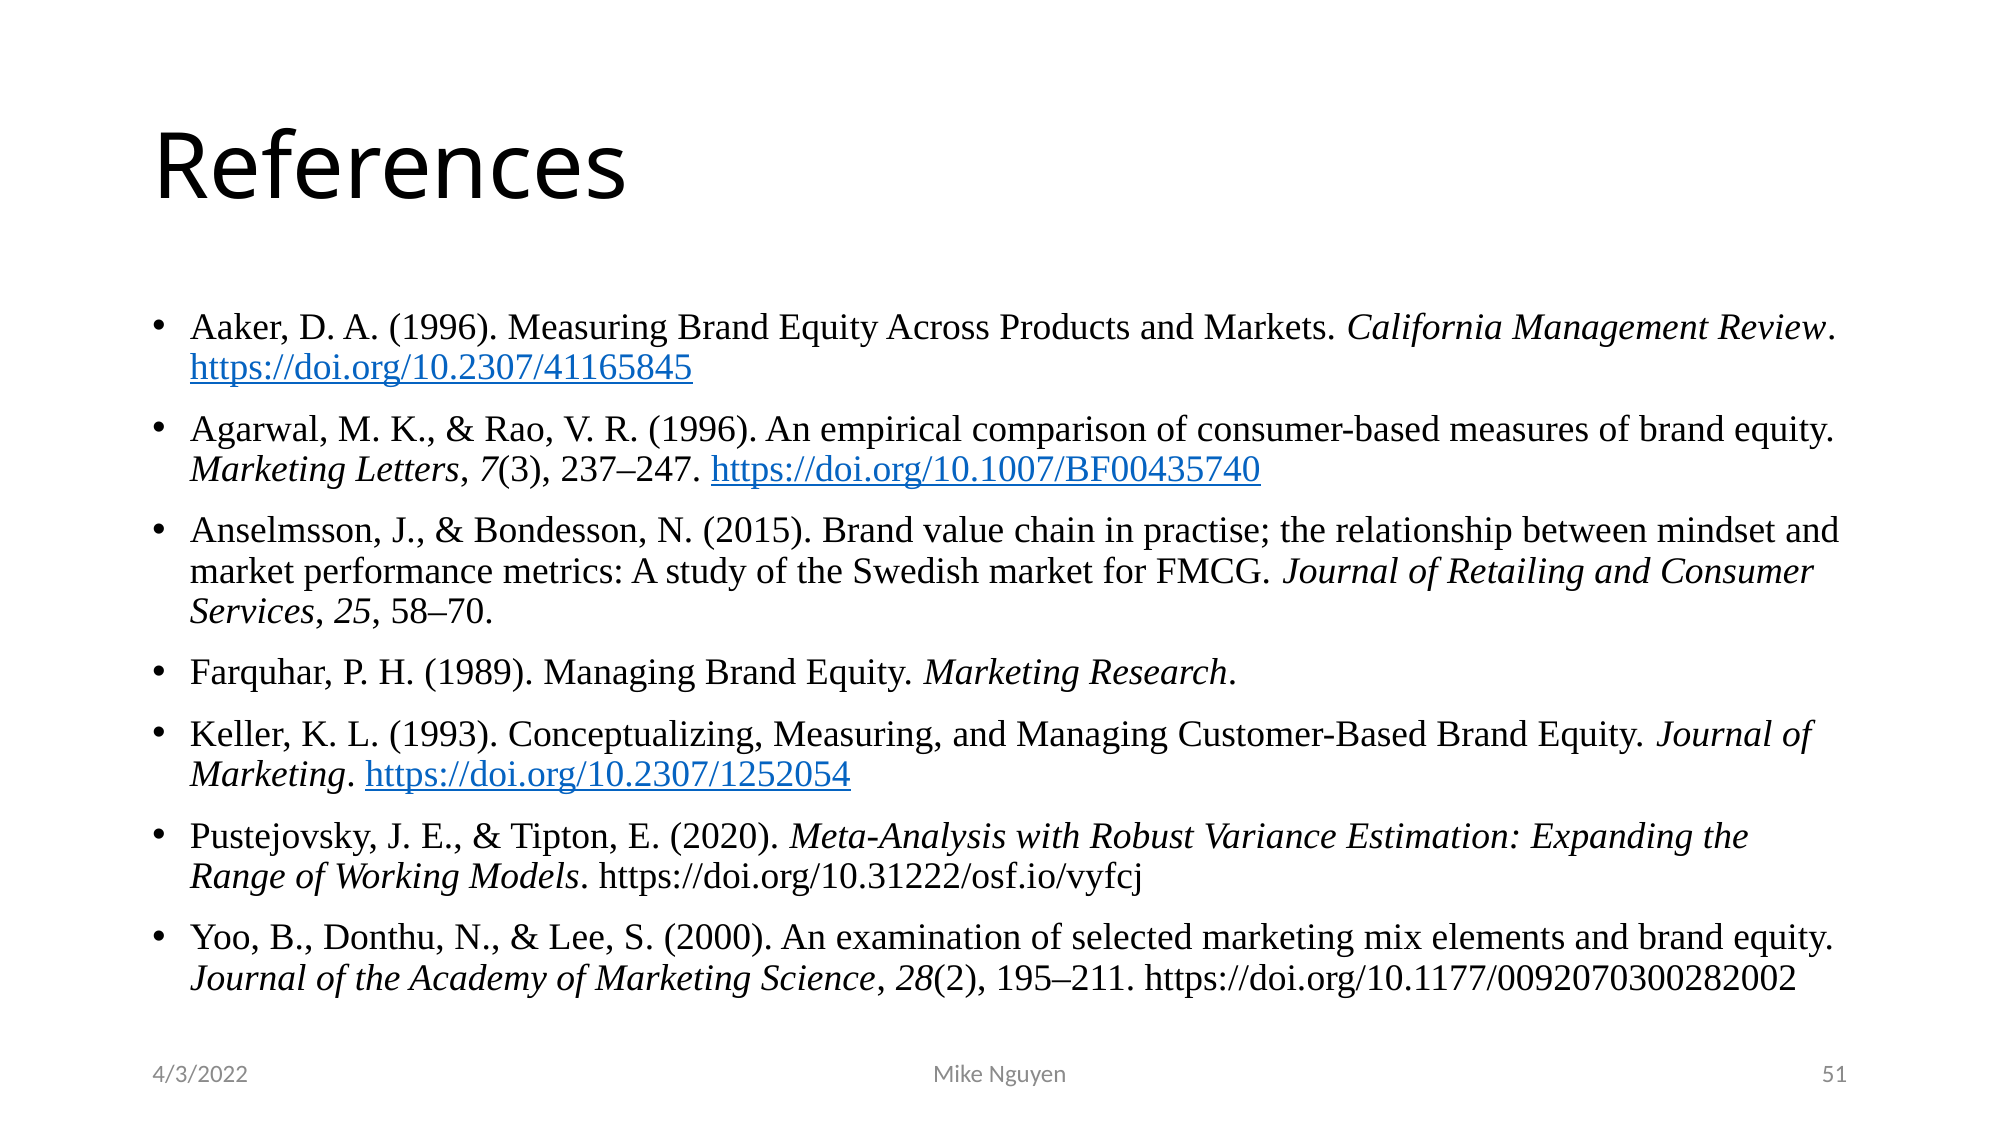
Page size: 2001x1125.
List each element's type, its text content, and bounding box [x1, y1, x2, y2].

list Aaker, D. A. (1996). Measuring Brand Equity Across Products and Markets. California Management Review. https://doi.org/10.2307/41165845 Agarwal, M. K., & Rao, V. R. (1996). An empirical comparison of consumer-based measures of brand equity. Marketing Letters, 7(3), 237–247. https://doi.org/10.1007/BF00435740 Anselmsson, J., & Bondesson, N. (2015). Brand value chain in practise; the relationship between mindset and market performance metrics: A study of the Swedish market for FMCG. Journal of Retailing and Consumer Services, 25, 58–70. Farquhar, P. H. (1989). Managing Brand Equity. Marketing Research. Keller, K. L. (1993). Conceptualizing, Measuring, and Managing Customer-Based Brand Equity. Journal of Marketing. https://doi.org/10.2307/1252054 Pustejovsky, J. E., & Tipton, E. (2020). Meta-Analysis with Robust Variance Estimation: Expanding the Range of Working Models. https://doi.org/10.31222/osf.io/vyfcj Yoo, B., Donthu, N., & Lee, S. (2000). An examination of selected marketing mix elements and brand equity. Journal of the Academy of Marketing Science, 28(2), 195–211. https://doi.org/10.1177/0092070300282002 [137, 299, 1863, 1014]
footer Mike Nguyen [662, 1042, 1338, 1103]
slide_number 51 [1412, 1042, 1863, 1103]
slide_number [137, 1042, 588, 1103]
title References [137, 59, 1863, 278]
